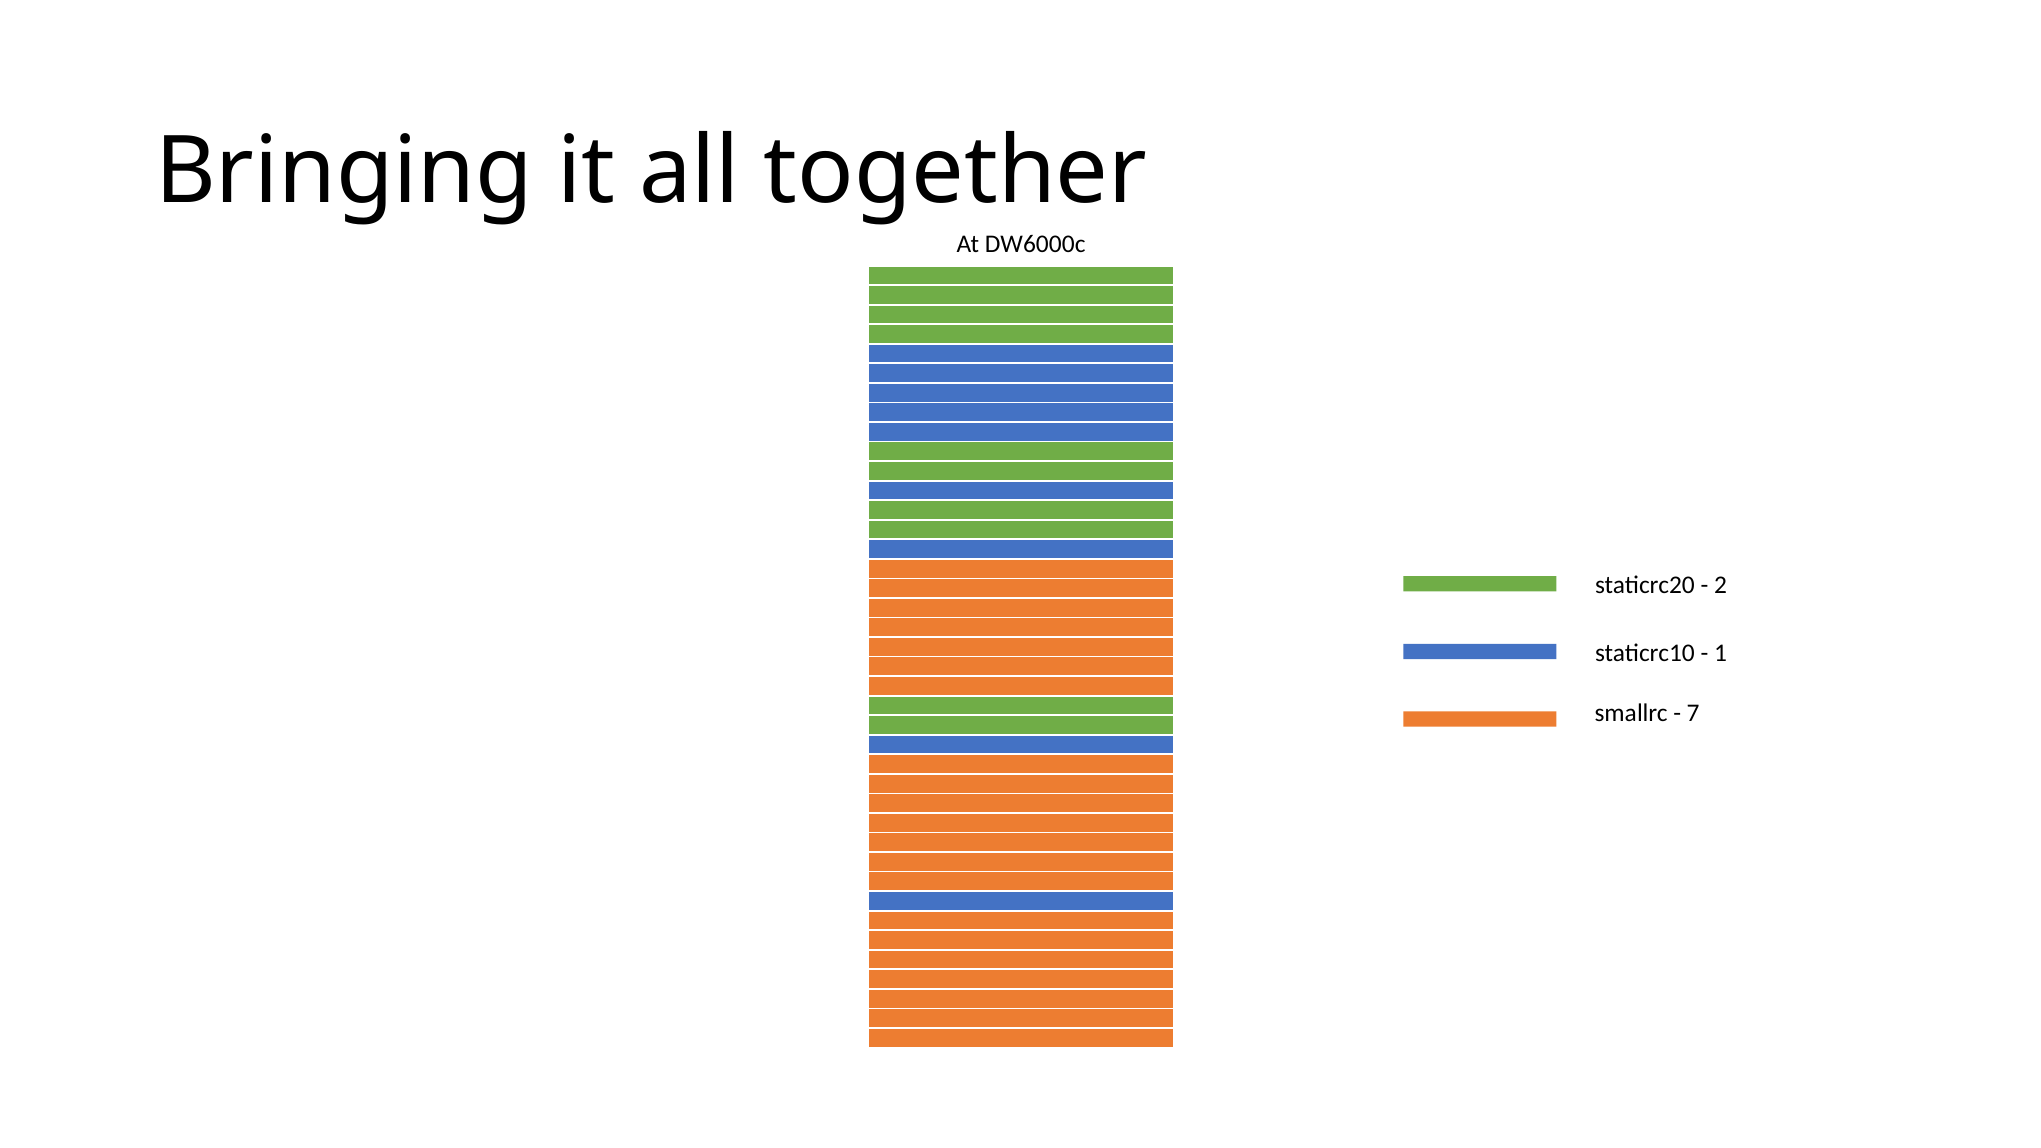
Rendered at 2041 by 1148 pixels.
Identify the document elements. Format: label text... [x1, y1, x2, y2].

table_cell [869, 794, 1173, 812]
table_cell [869, 384, 1173, 402]
table_cell [869, 872, 1173, 890]
table_cell [869, 501, 1173, 519]
table_cell [869, 364, 1173, 382]
table_cell [869, 931, 1173, 949]
table_cell [869, 423, 1173, 441]
table_cell [869, 716, 1173, 734]
table_cell [869, 1009, 1173, 1027]
table_cell [869, 462, 1173, 480]
table_cell [869, 306, 1173, 323]
table_cell [869, 286, 1173, 304]
table_cell [869, 677, 1173, 695]
table_cell [869, 951, 1173, 968]
title Bringing it all together [140, 61, 1900, 283]
table_cell [869, 814, 1173, 832]
table_cell [869, 618, 1173, 636]
table_cell [869, 912, 1173, 929]
table_cell [869, 560, 1173, 578]
text_box [1402, 710, 1557, 728]
table_cell [869, 540, 1173, 558]
table_cell [869, 736, 1173, 753]
table_cell [869, 775, 1173, 793]
table_cell [869, 697, 1173, 714]
table_cell [869, 579, 1173, 597]
table_cell [869, 657, 1173, 675]
table_cell [869, 325, 1173, 343]
table_cell [869, 892, 1173, 910]
table_cell [869, 345, 1173, 362]
table_cell [869, 442, 1173, 460]
table_cell [869, 521, 1173, 538]
table_cell [869, 970, 1173, 988]
text_box smallrc - 7 [1579, 688, 1715, 734]
text_box [1402, 575, 1557, 592]
text_box [1402, 643, 1557, 660]
table_cell [869, 853, 1173, 871]
table_cell [869, 990, 1173, 1008]
table_cell [869, 599, 1173, 617]
text_box At DW6000c [851, 219, 1191, 265]
table_cell [869, 833, 1173, 851]
text_box staticrc10 - 1 [1580, 628, 1743, 674]
table_cell [869, 403, 1173, 421]
table_cell [869, 755, 1173, 773]
table_cell [869, 482, 1173, 499]
text_box staticrc20 - 2 [1580, 560, 1743, 606]
table_cell [869, 1029, 1173, 1047]
table_cell [869, 638, 1173, 656]
